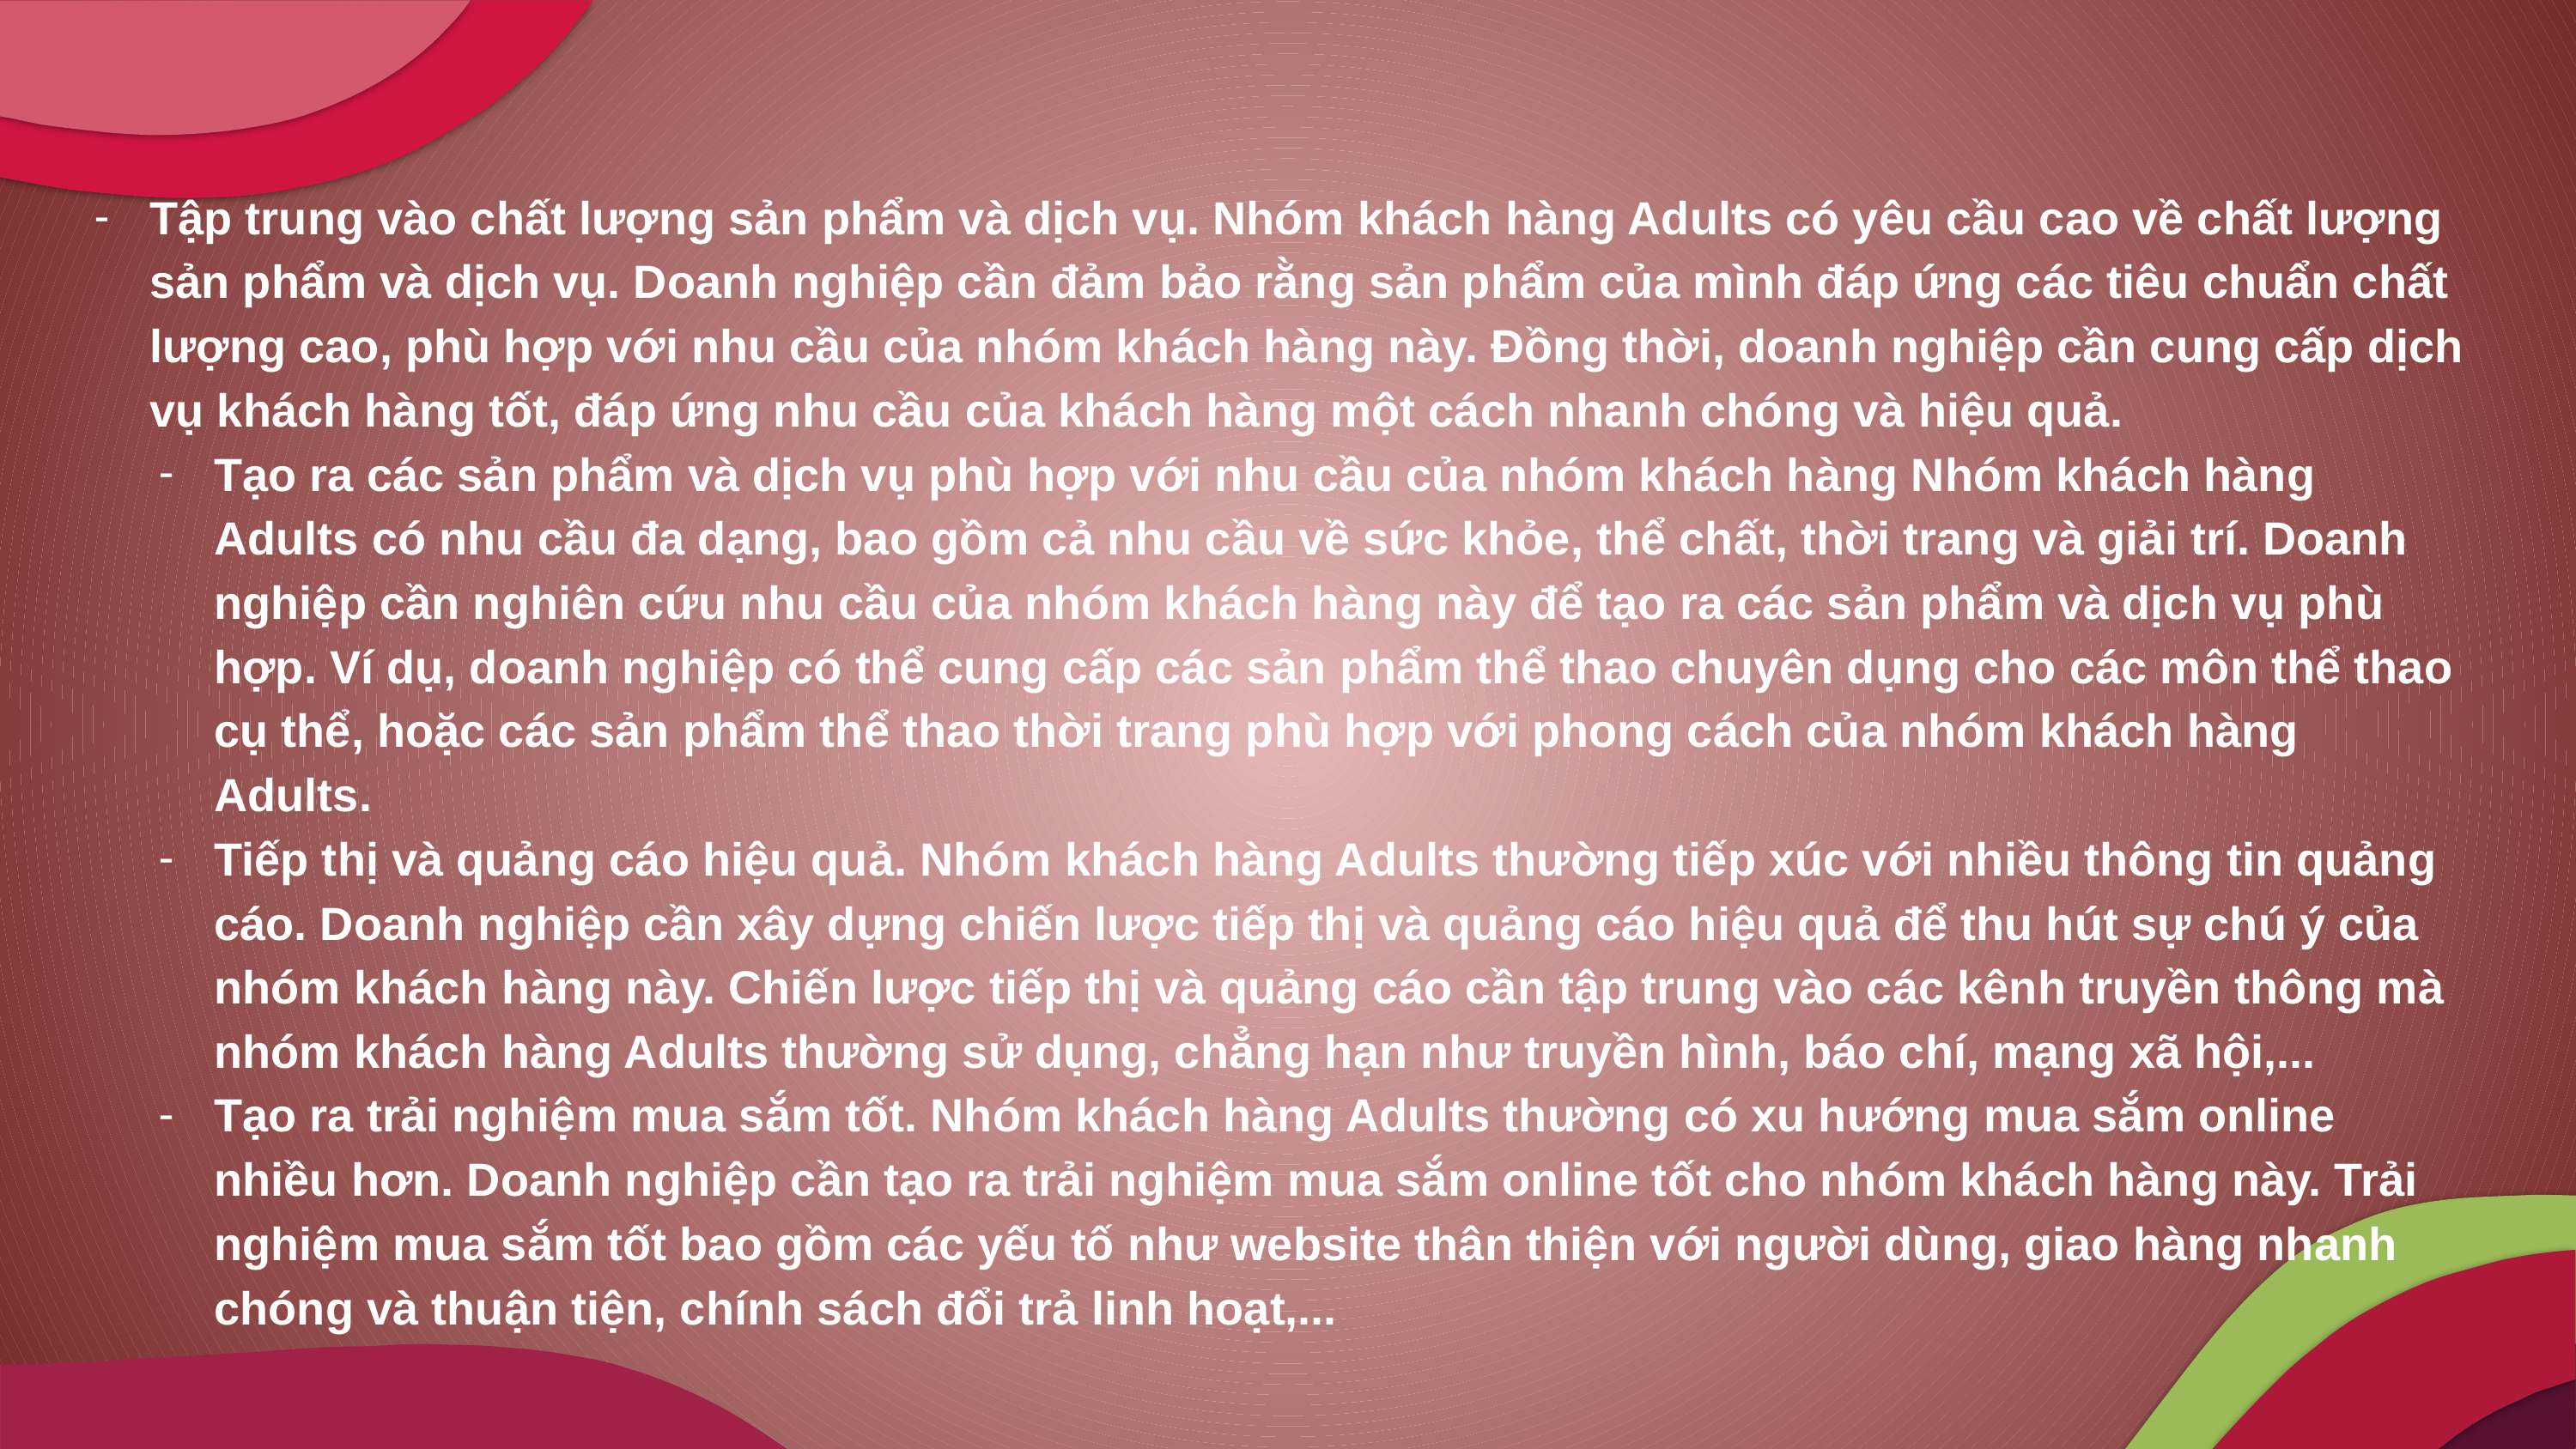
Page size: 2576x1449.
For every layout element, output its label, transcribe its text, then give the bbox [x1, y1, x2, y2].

text_box Tập trung vào chất lượng sản phẩm và dịch vụ. Nhóm khách hàng Adults có yêu cầu cao về chất lượng sản phẩm và dịch vụ. Doanh nghiệp cần đảm bảo rằng sản phẩm của mình đáp ứng các tiêu chuẩn chất lượng cao, phù hợp với nhu cầu của nhóm khách hàng này. Đồng thời, doanh nghiệp cần cung cấp dịch vụ khách hàng tốt, đáp ứng nhu cầu của khách hàng một cách nhanh chóng và hiệu quả. Tạo ra các sản phẩm và dịch vụ phù hợp với nhu cầu của nhóm khách hàng Nhóm khách hàng Adults có nhu cầu đa dạng, bao gồm cả nhu cầu về sức khỏe, thể chất, thời trang và giải trí. Doanh nghiệp cần nghiên cứu nhu cầu của nhóm khách hàng này để tạo ra các sản phẩm và dịch vụ phù hợp. Ví dụ, doanh nghiệp có thể cung cấp các sản phẩm thể thao chuyên dụng cho các môn thể thao cụ thể, hoặc các sản phẩm thể thao thời trang phù hợp với phong cách của nhóm khách hàng Adults. Tiếp thị và quảng cáo hiệu quả. Nhóm khách hàng Adults thường tiếp xúc với nhiều thông tin quảng cáo. Doanh nghiệp cần xây dựng chiến lược tiếp thị và quảng cáo hiệu quả để thu hút sự chú ý của nhóm khách hàng này. Chiến lược tiếp thị và quảng cáo cần tập trung vào các kênh truyền thông mà nhóm khách hàng Adults thường sử dụng, chẳng hạn như truyền hình, báo chí, mạng xã hội,... Tạo ra trải nghiệm mua sắm tốt. Nhóm khách hàng Adults thường có xu hướng mua sắm online nhiều hơn. Doanh nghiệp cần tạo ra trải nghiệm mua sắm online tốt cho nhóm khách hàng này. Trải nghiệm mua sắm tốt bao gồm các yếu tố như website thân thiện với người dùng, giao hàng nhanh chóng và thuận tiện, chính sách đổi trả linh hoạt,... [72, 167, 2481, 1380]
